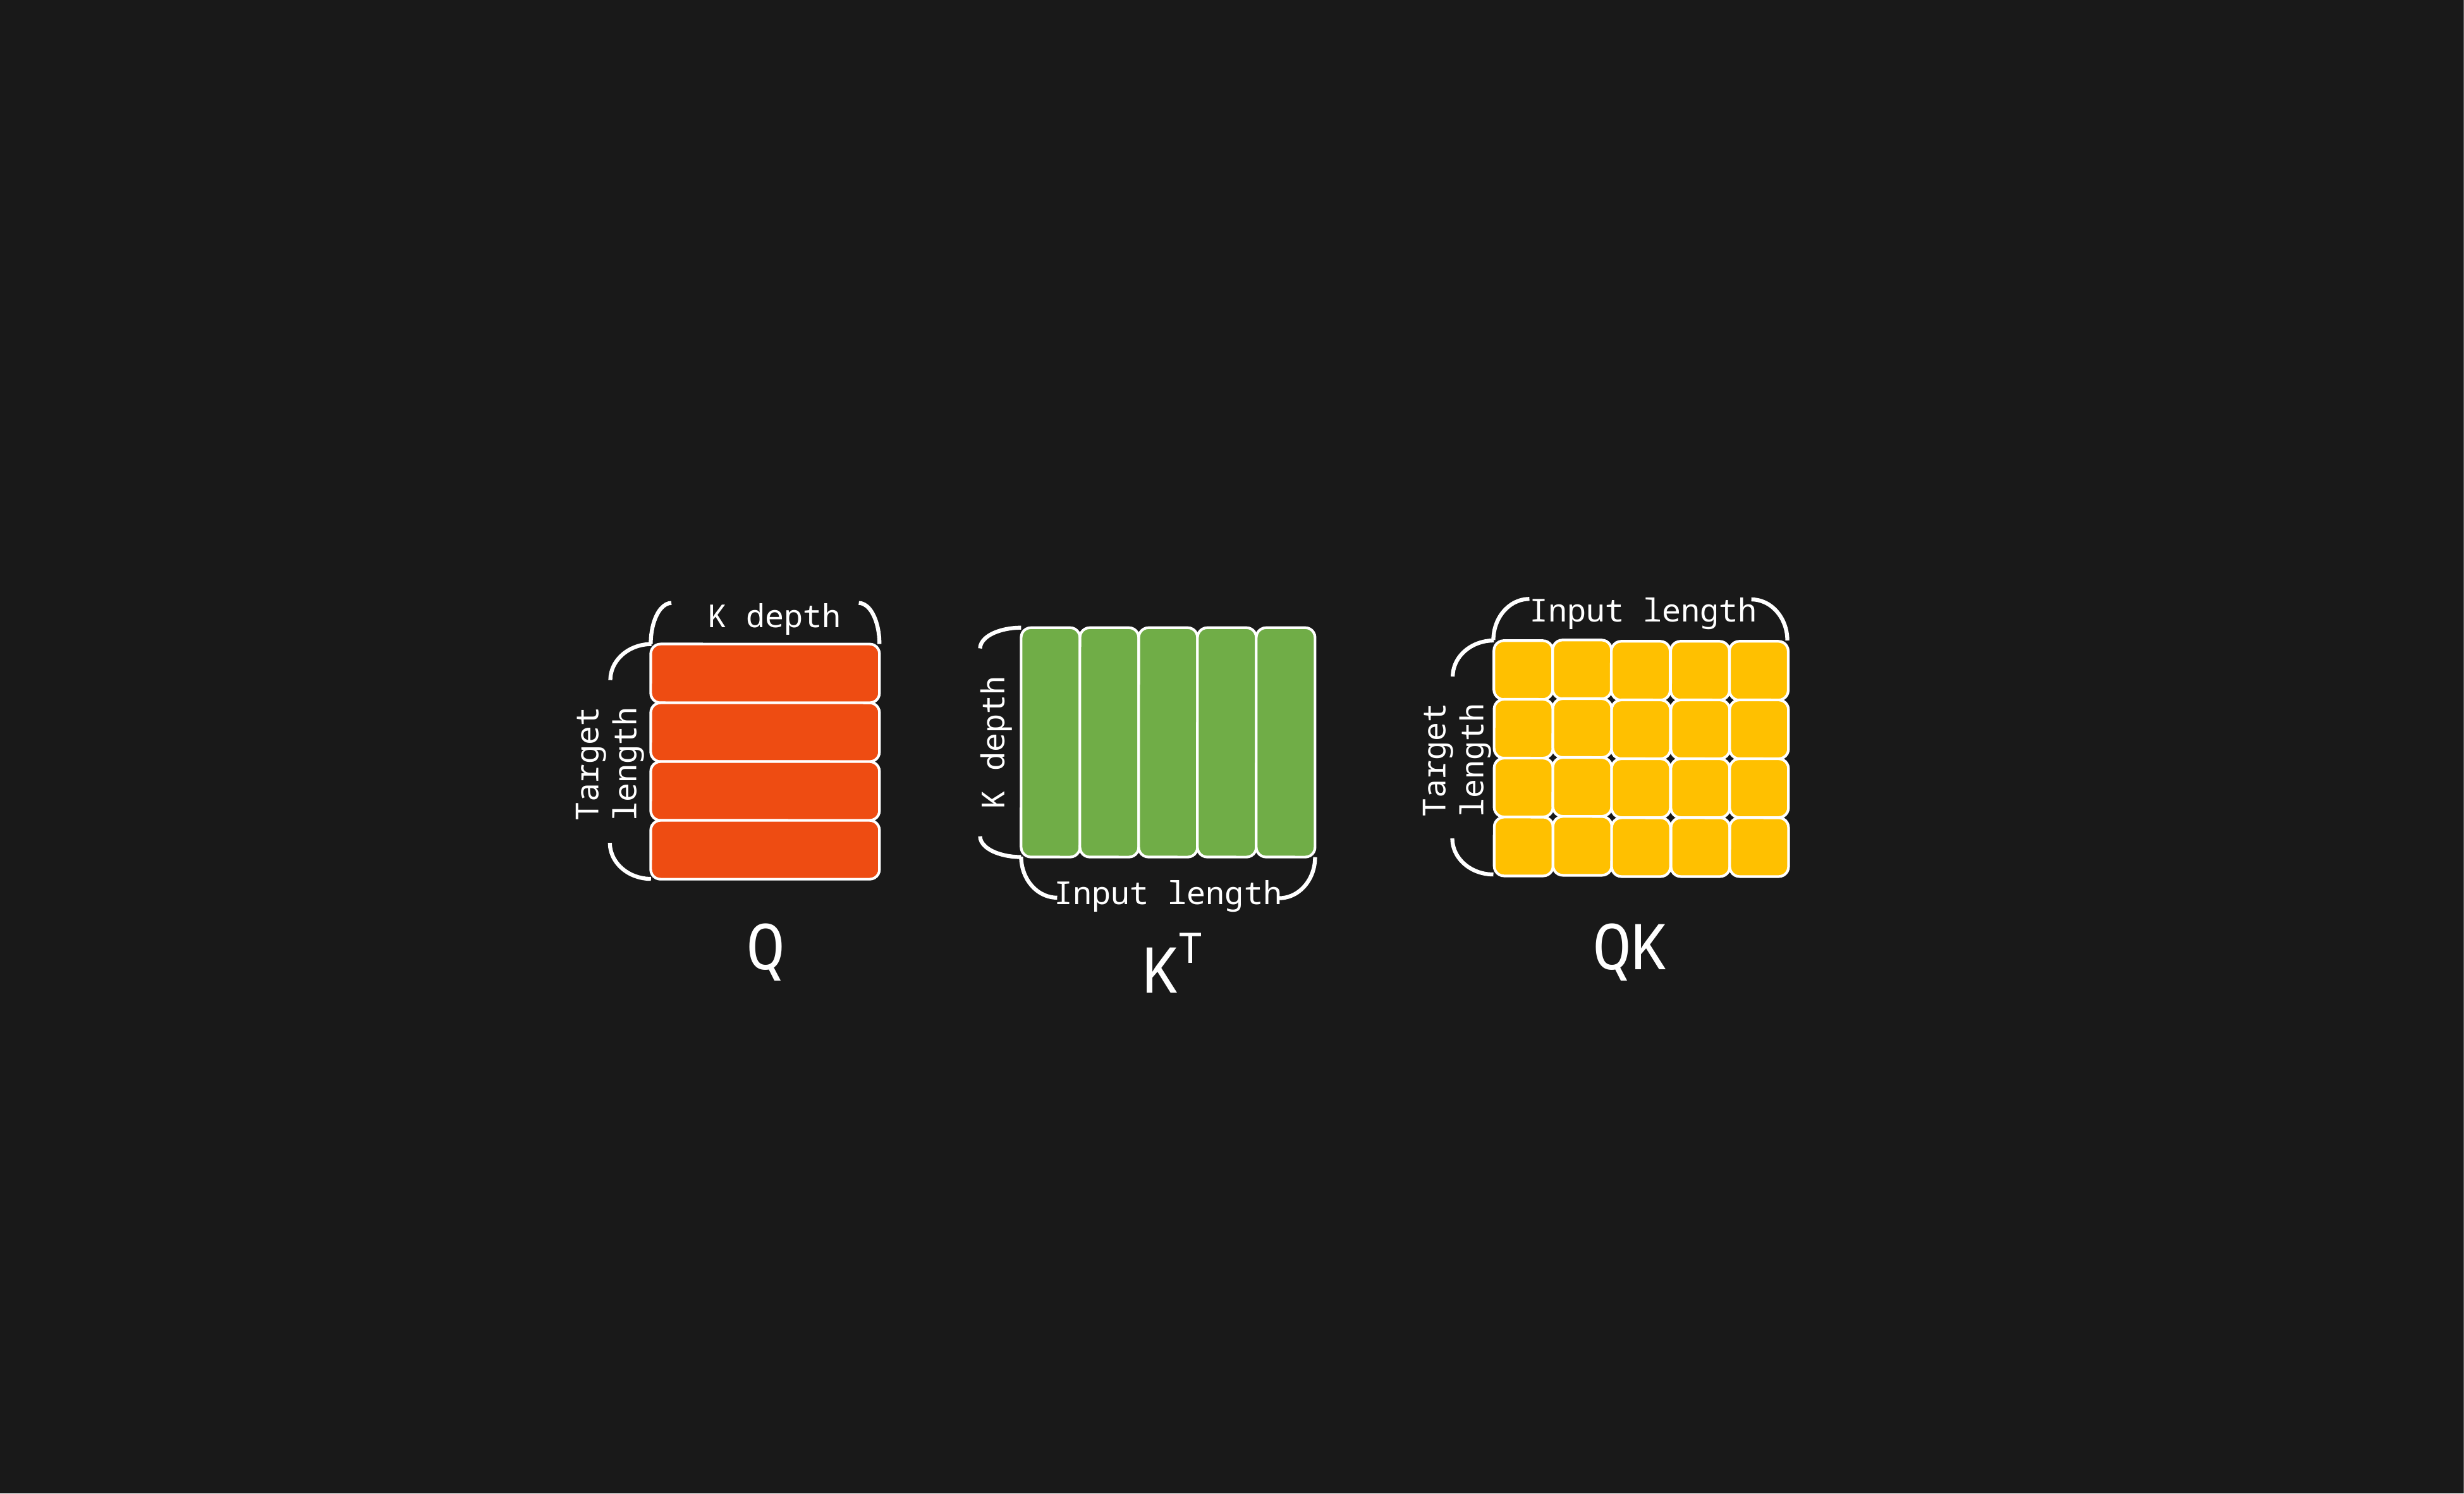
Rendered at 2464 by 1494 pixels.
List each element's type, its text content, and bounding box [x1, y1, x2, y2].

text_box Q [728, 906, 804, 983]
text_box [575, 644, 693, 879]
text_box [1021, 815, 1315, 921]
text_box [1422, 579, 1789, 892]
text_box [1124, 909, 1228, 1005]
text_box QK [1566, 906, 1695, 983]
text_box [650, 585, 880, 879]
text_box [1023, 566, 1253, 815]
